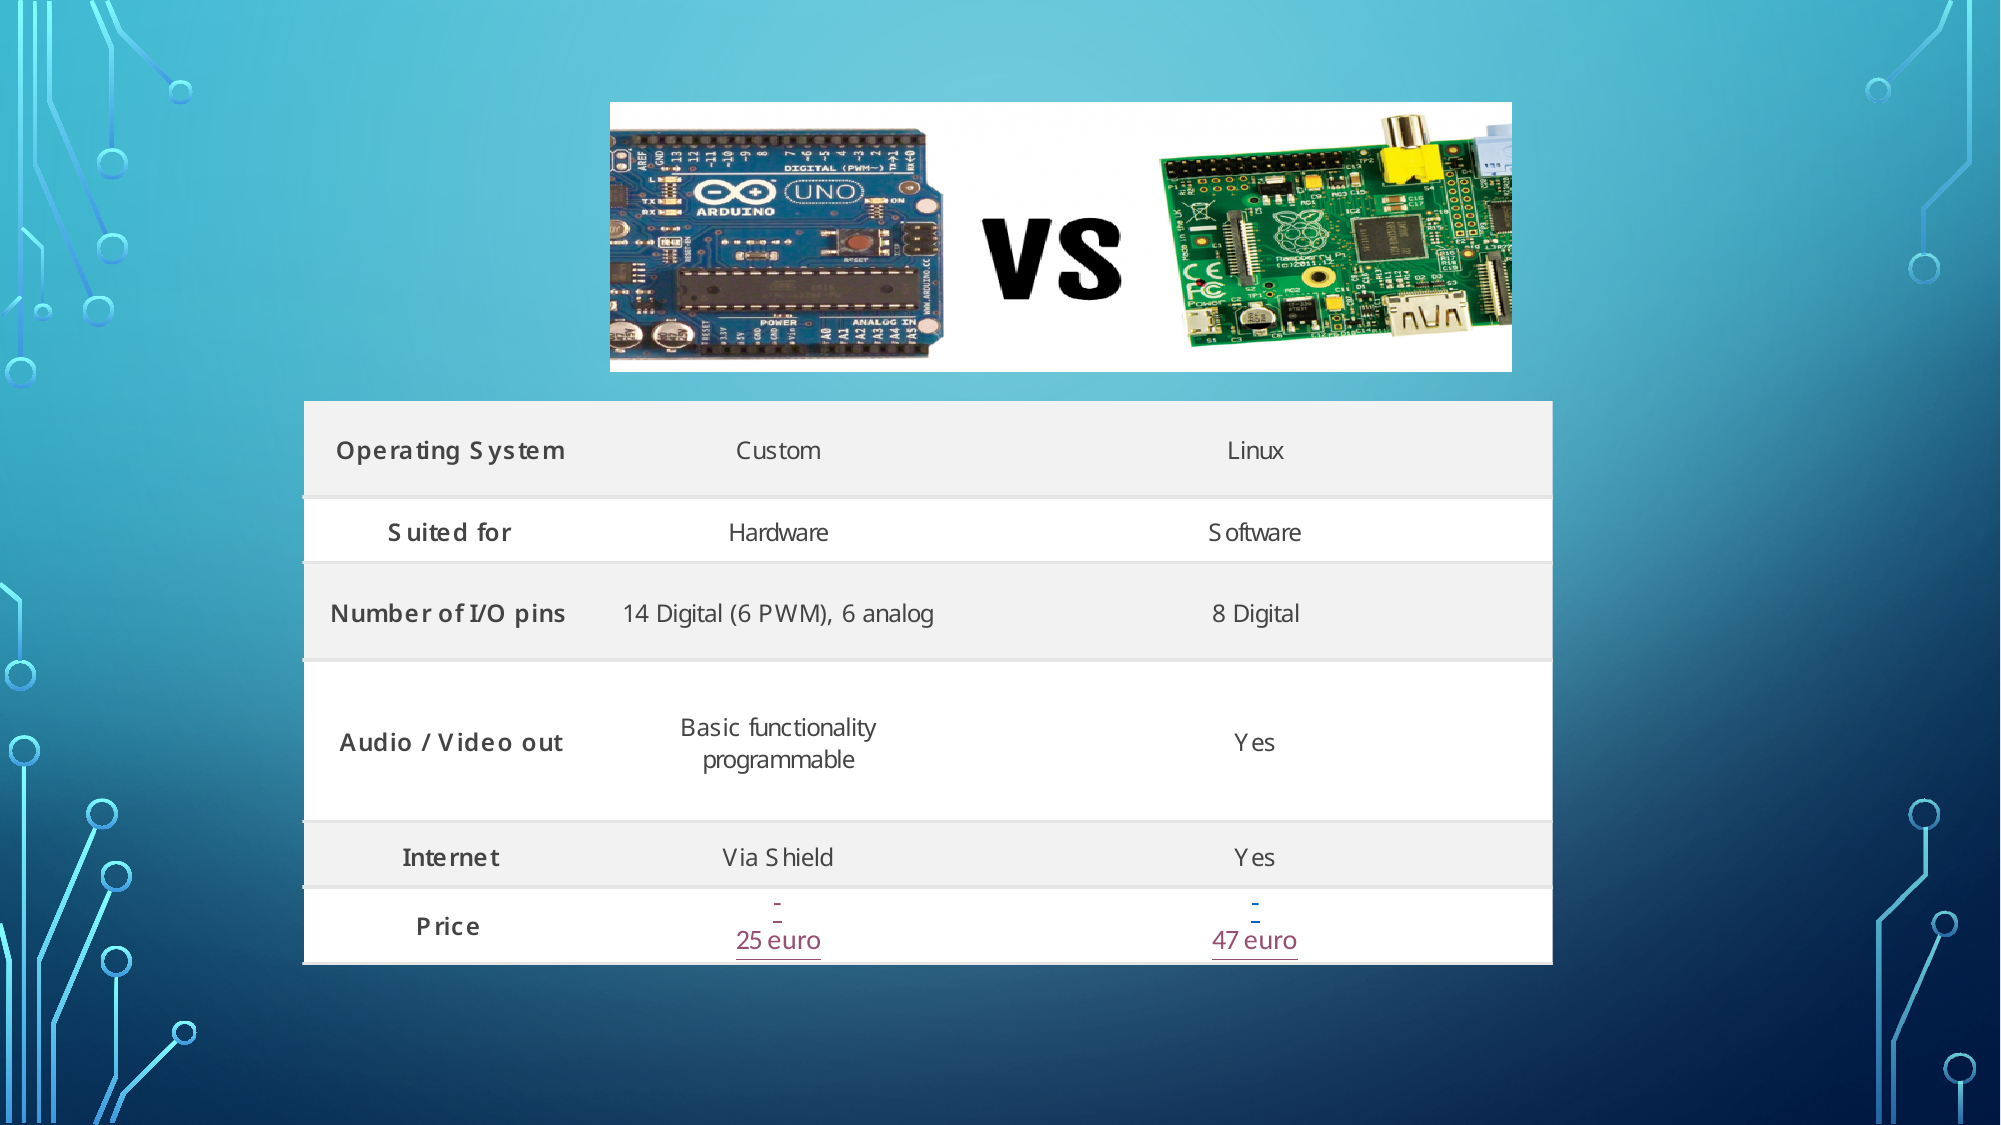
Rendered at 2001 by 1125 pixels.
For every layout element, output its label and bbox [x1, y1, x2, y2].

picture [302, 399, 1555, 967]
picture [610, 102, 1512, 372]
